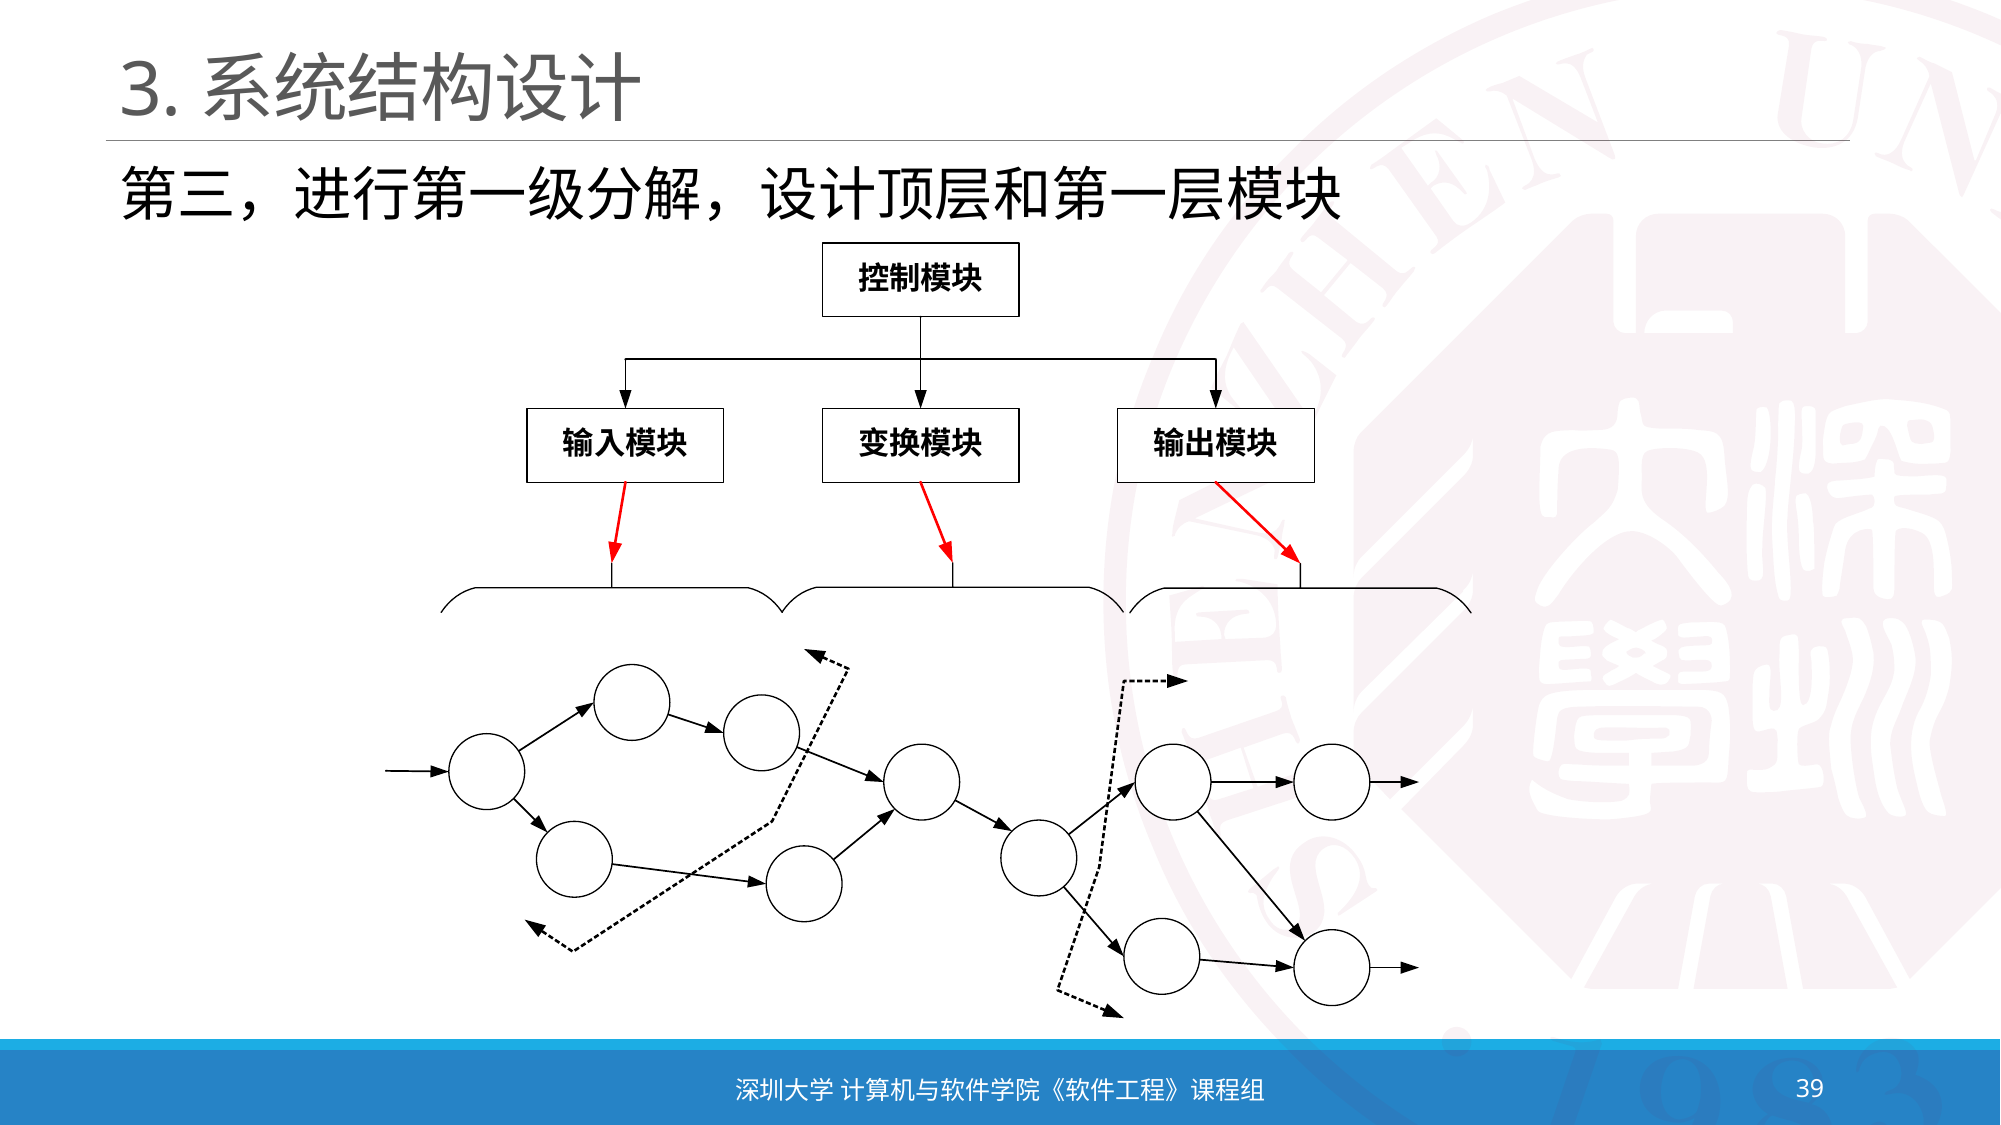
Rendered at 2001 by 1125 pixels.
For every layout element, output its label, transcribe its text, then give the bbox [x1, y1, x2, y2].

slide_number 39 [1624, 1059, 1840, 1120]
title 3.系统结构设计 [104, 0, 1856, 139]
footer 深圳大学 计算机与软件学院《软件工程》课程组 [604, 1059, 1396, 1120]
picture [382, 239, 1474, 1020]
list 第三，进行第一级分解，设计顶层和第一层模块 [104, 158, 1878, 1008]
